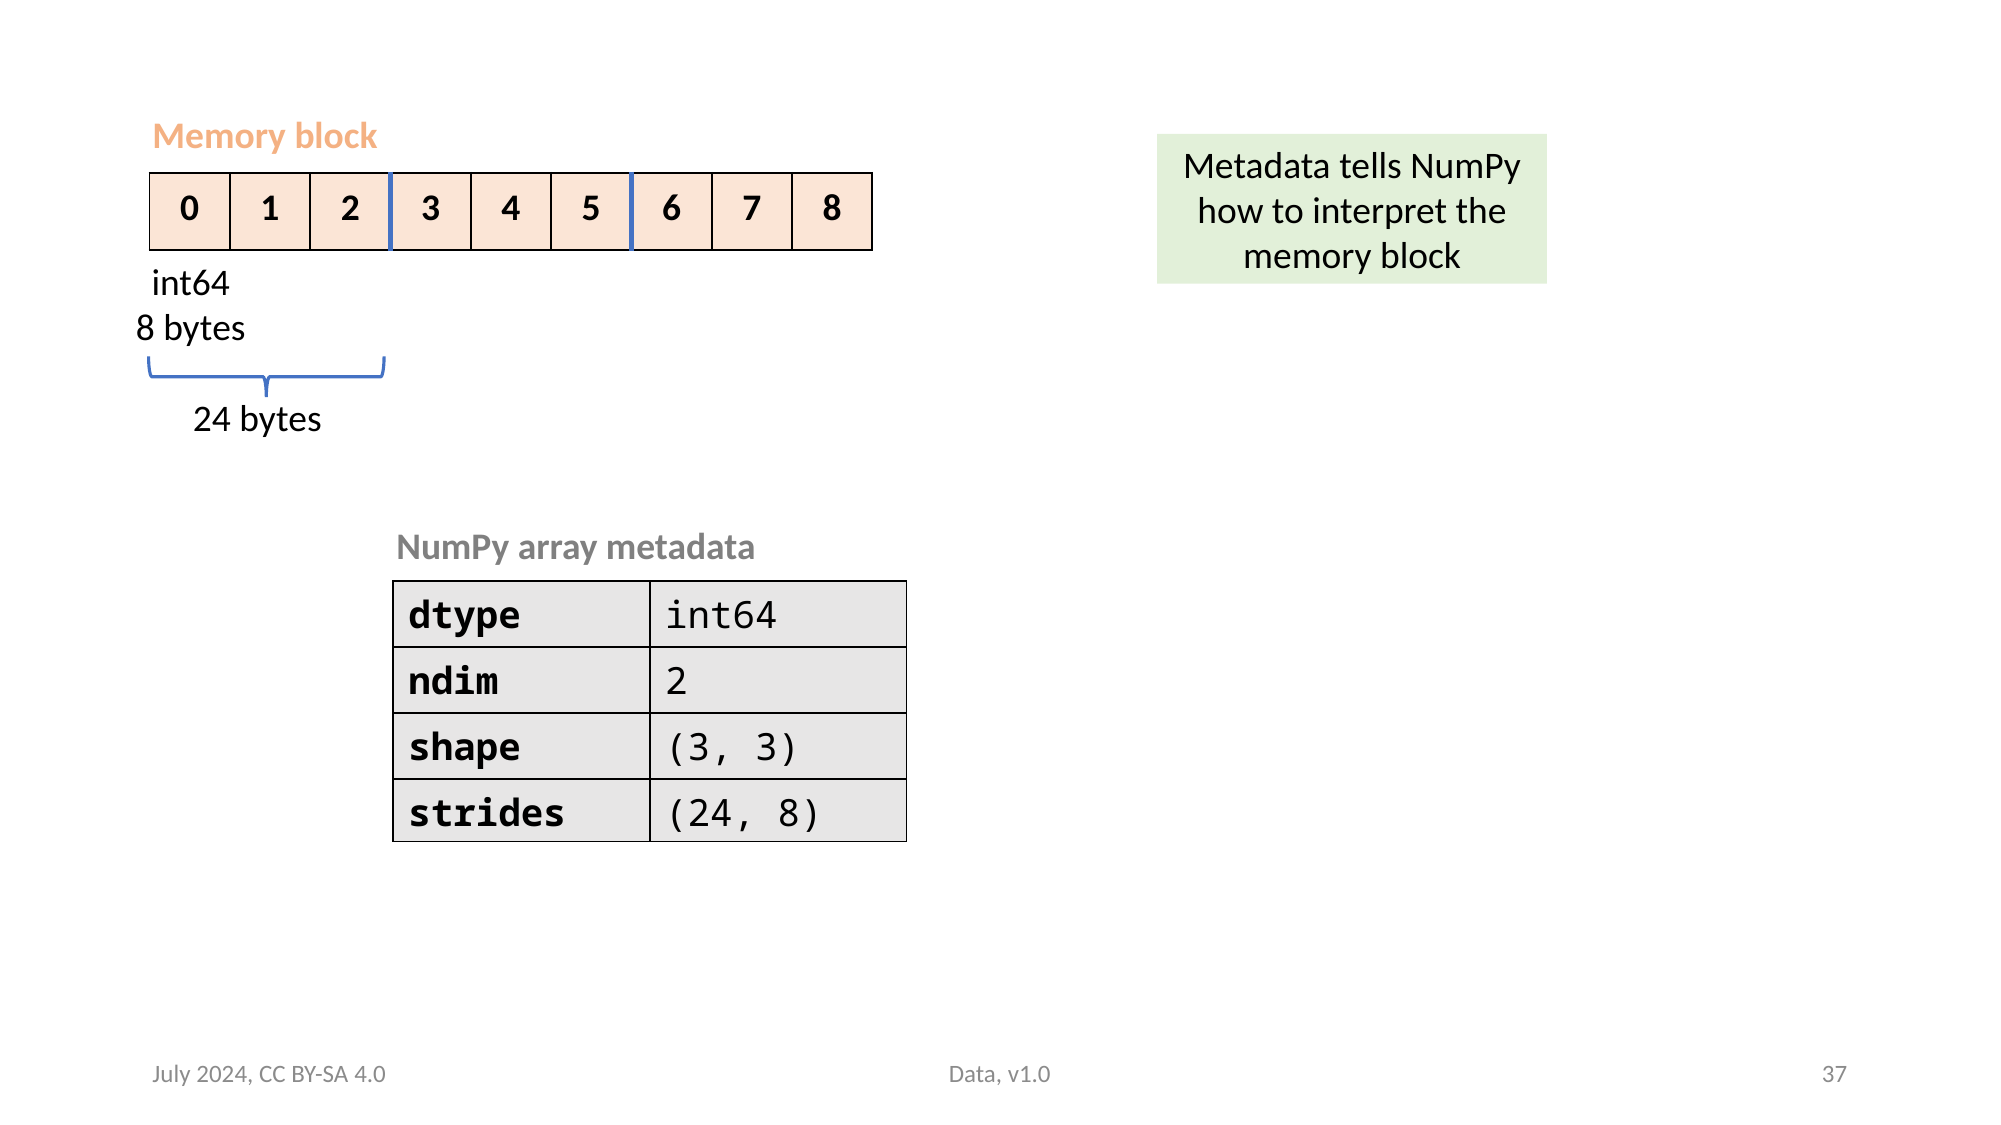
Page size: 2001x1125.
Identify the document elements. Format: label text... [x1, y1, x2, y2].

table_header 1 [231, 174, 309, 249]
table_cell (24, 8) [651, 780, 906, 841]
text_box Metadata tells NumPy how to interpret the memory block [1157, 133, 1547, 284]
table_header 2 [311, 174, 388, 249]
table_header 7 [713, 174, 791, 249]
table_header 0 [150, 174, 229, 249]
table_header 6 [634, 174, 711, 249]
text_box 24 bytes [178, 386, 405, 446]
table_cell strides [394, 780, 649, 841]
table_cell 2 [651, 648, 906, 712]
text_box NumPy array metadata [381, 514, 807, 575]
table_header 8 [793, 174, 871, 249]
footer Data, v1.0 [662, 1042, 1338, 1103]
table_cell (3, 3) [651, 714, 906, 778]
text_box int64 8 bytes [90, 250, 292, 355]
table_header 3 [393, 174, 470, 249]
text_box [148, 356, 385, 386]
table_header 5 [552, 174, 629, 249]
slide_number 37 [1412, 1042, 1863, 1103]
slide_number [137, 1042, 588, 1103]
table_header dtype [394, 582, 649, 646]
table_cell shape [394, 714, 649, 778]
table_header int64 [651, 582, 906, 646]
table_cell ndim [394, 648, 649, 712]
table_header 4 [472, 174, 550, 249]
text_box Memory block [137, 103, 457, 164]
